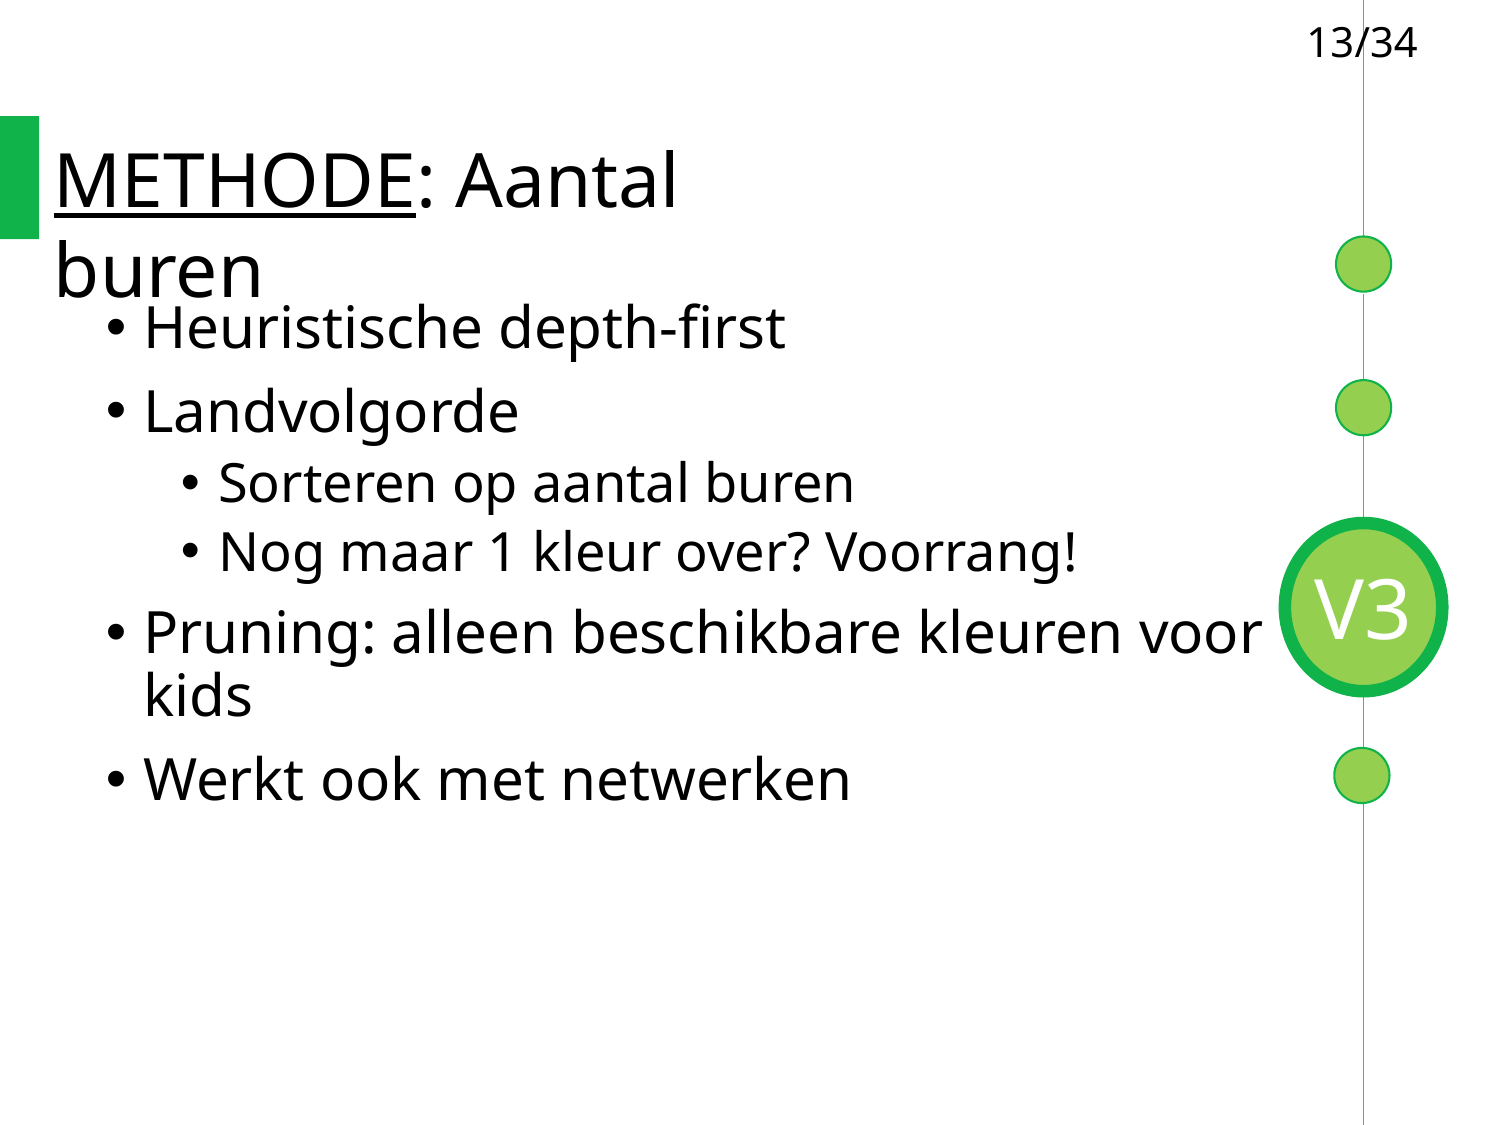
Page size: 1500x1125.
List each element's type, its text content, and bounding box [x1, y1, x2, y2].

text_box [1334, 379, 1393, 437]
text_box [1433, 622, 1443, 649]
text_box [1285, 622, 1294, 649]
text_box METHODE: Aantal buren [39, 124, 896, 320]
text_box [1304, 664, 1423, 693]
text_box [0, 115, 40, 240]
text_box [1334, 235, 1393, 293]
text_box V3 [1294, 622, 1433, 664]
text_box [800, 503, 1500, 622]
text_box 13/34 [1291, 8, 1500, 80]
text_box Heuristische depth-first Landvolgorde Sorteren op aantal buren Nog maar 1 kleur over? Voorrang! Pruning: alleen beschikbare kleuren voor kids Werkt ook met netwerken [98, 236, 1285, 1125]
text_box [1333, 746, 1391, 805]
